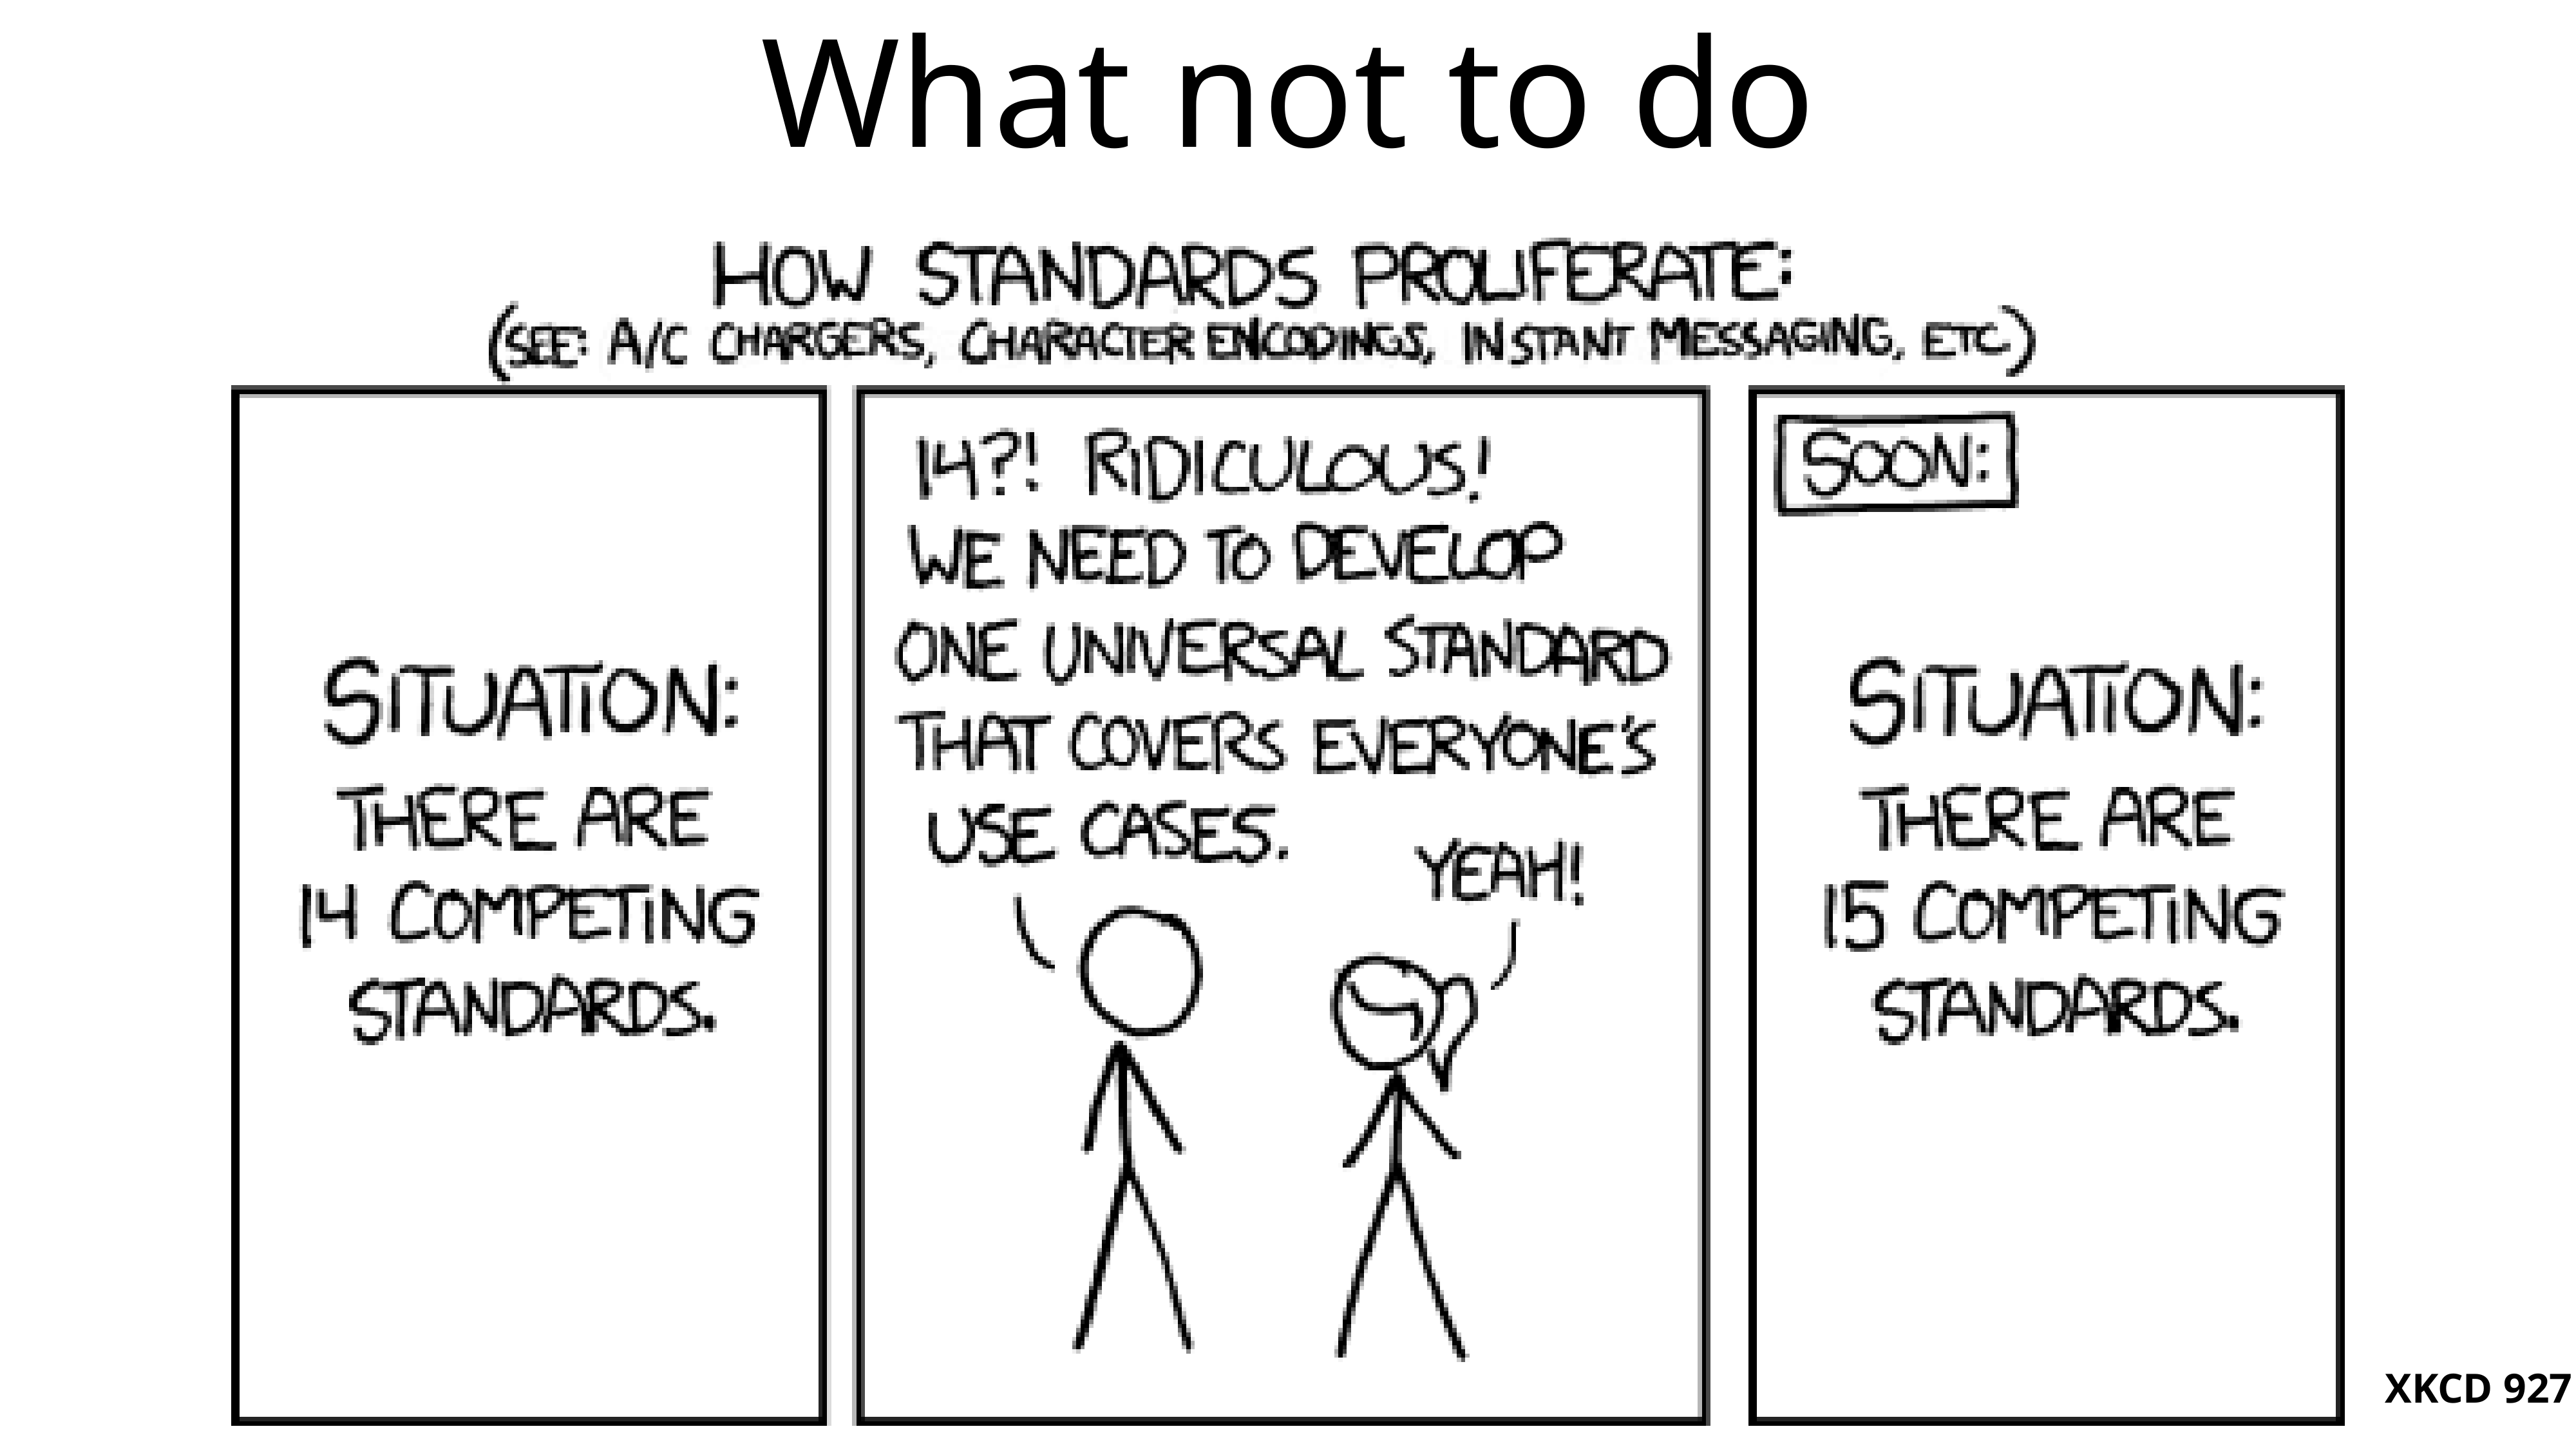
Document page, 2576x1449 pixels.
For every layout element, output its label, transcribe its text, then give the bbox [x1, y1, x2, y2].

picture [231, 229, 2345, 1426]
slide_number [1272, 1426, 1303, 1431]
text_box XKCD 927 [2379, 1357, 2576, 1416]
title What not to do [178, 0, 2398, 209]
